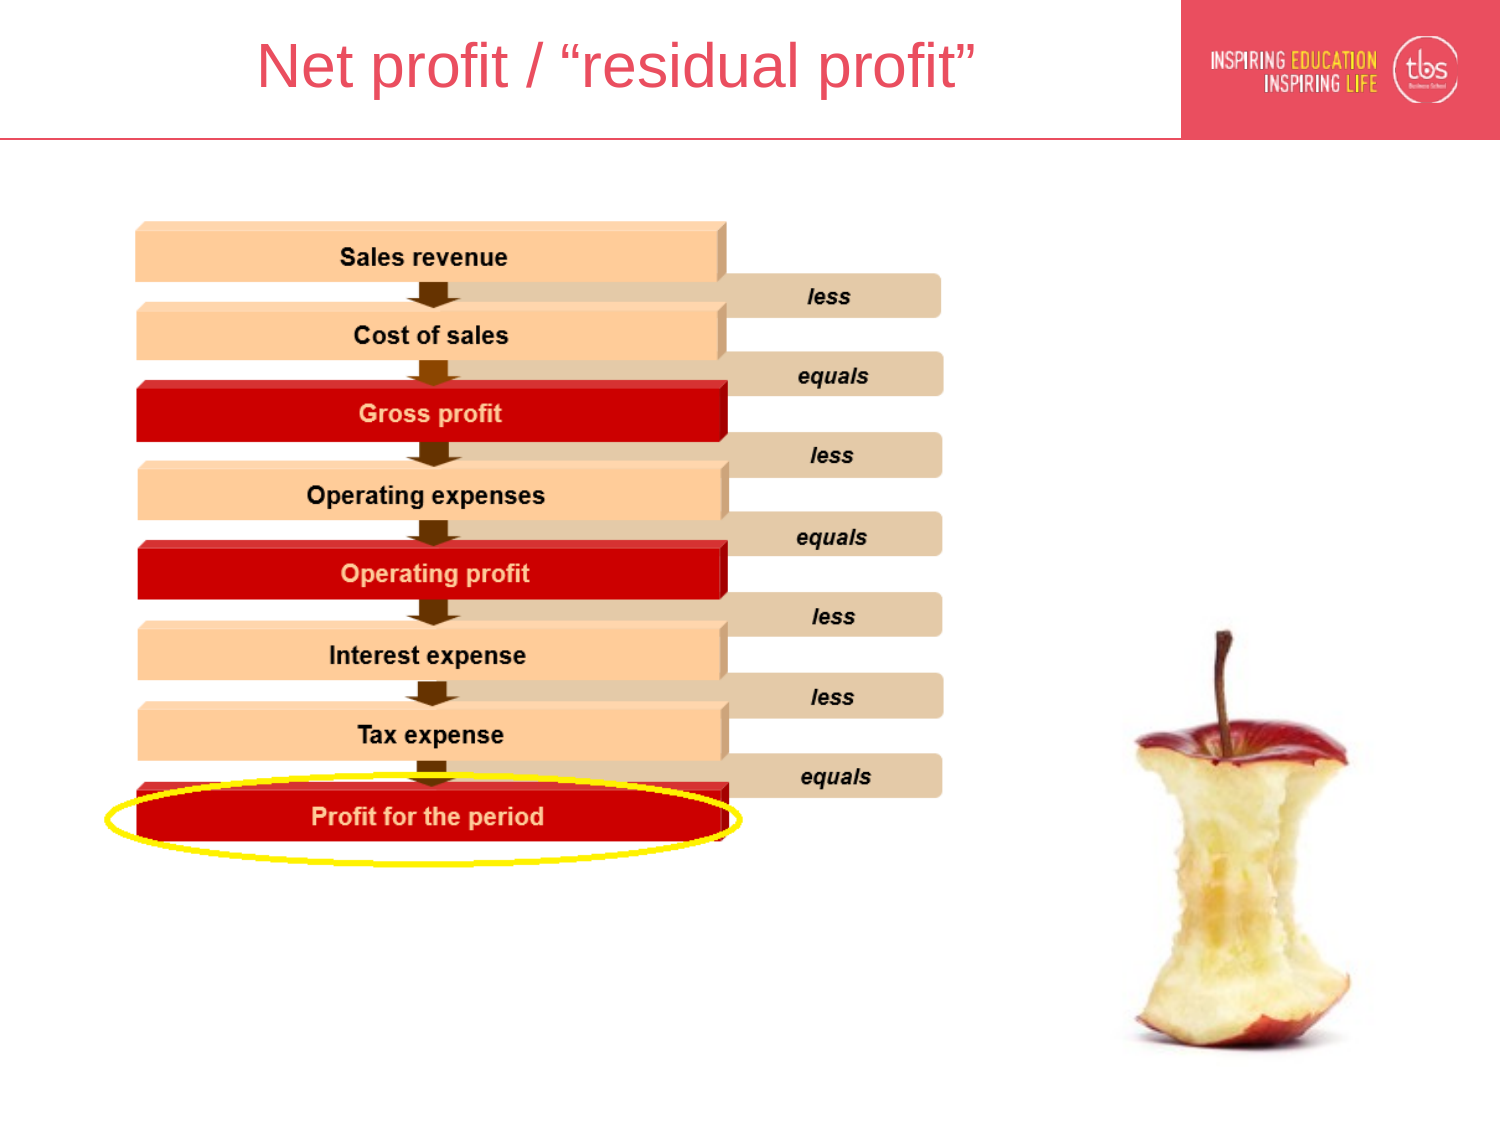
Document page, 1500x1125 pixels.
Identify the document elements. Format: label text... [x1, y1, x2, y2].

picture [1074, 612, 1413, 1068]
picture [87, 199, 997, 875]
title Net profit / “residual profit” [0, 0, 1263, 150]
